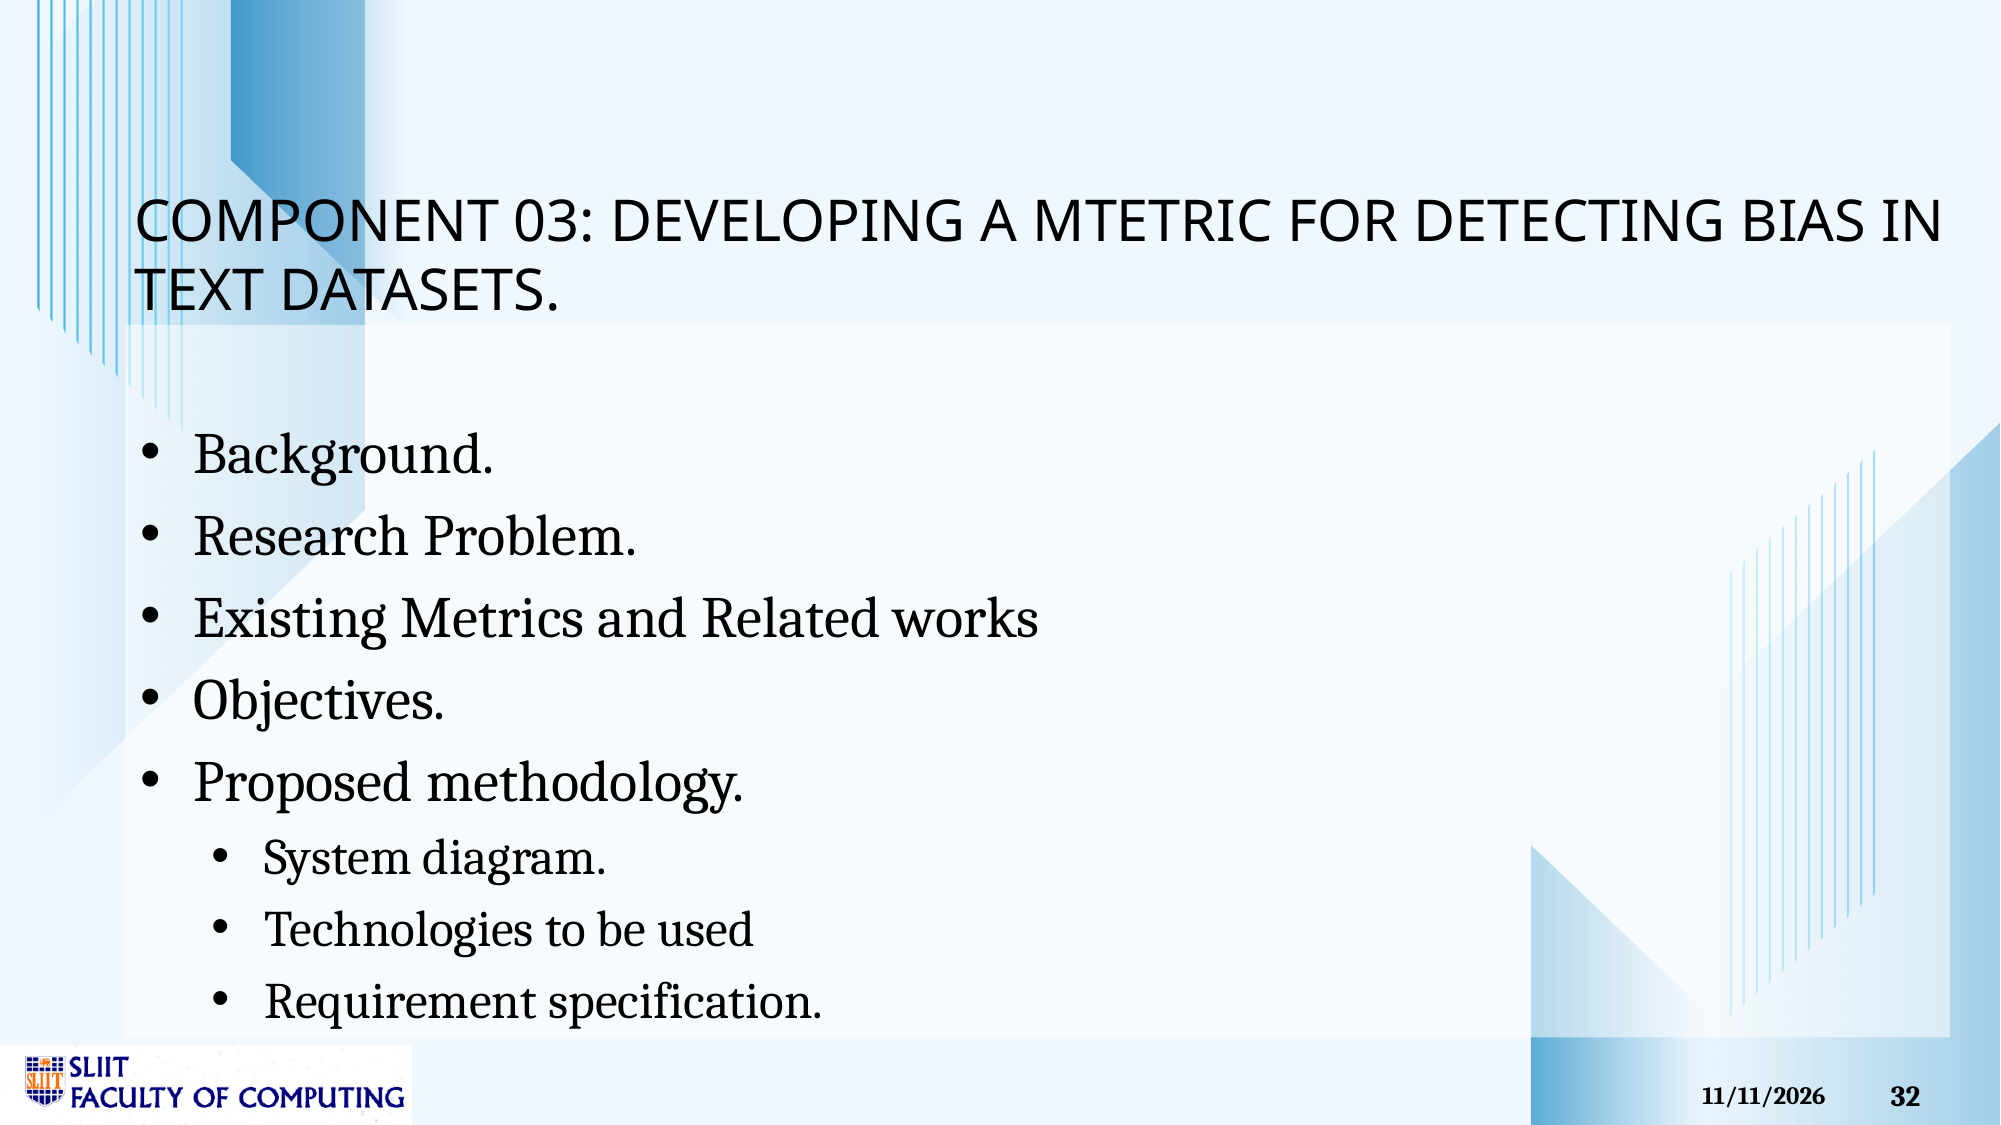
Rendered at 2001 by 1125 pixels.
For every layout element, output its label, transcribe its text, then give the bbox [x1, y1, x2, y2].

list Background. Research Problem. Existing Metrics and Related works Objectives. Proposed methodology. System diagram. Technologies to be used Requirement specification. [125, 400, 1950, 1038]
picture [0, 0, 2000, 1125]
title COMPONENT 03: DEVELOPING A MTETRIC FOR DETECTING BIAS IN TEXT DATASETS. [119, 174, 1995, 400]
